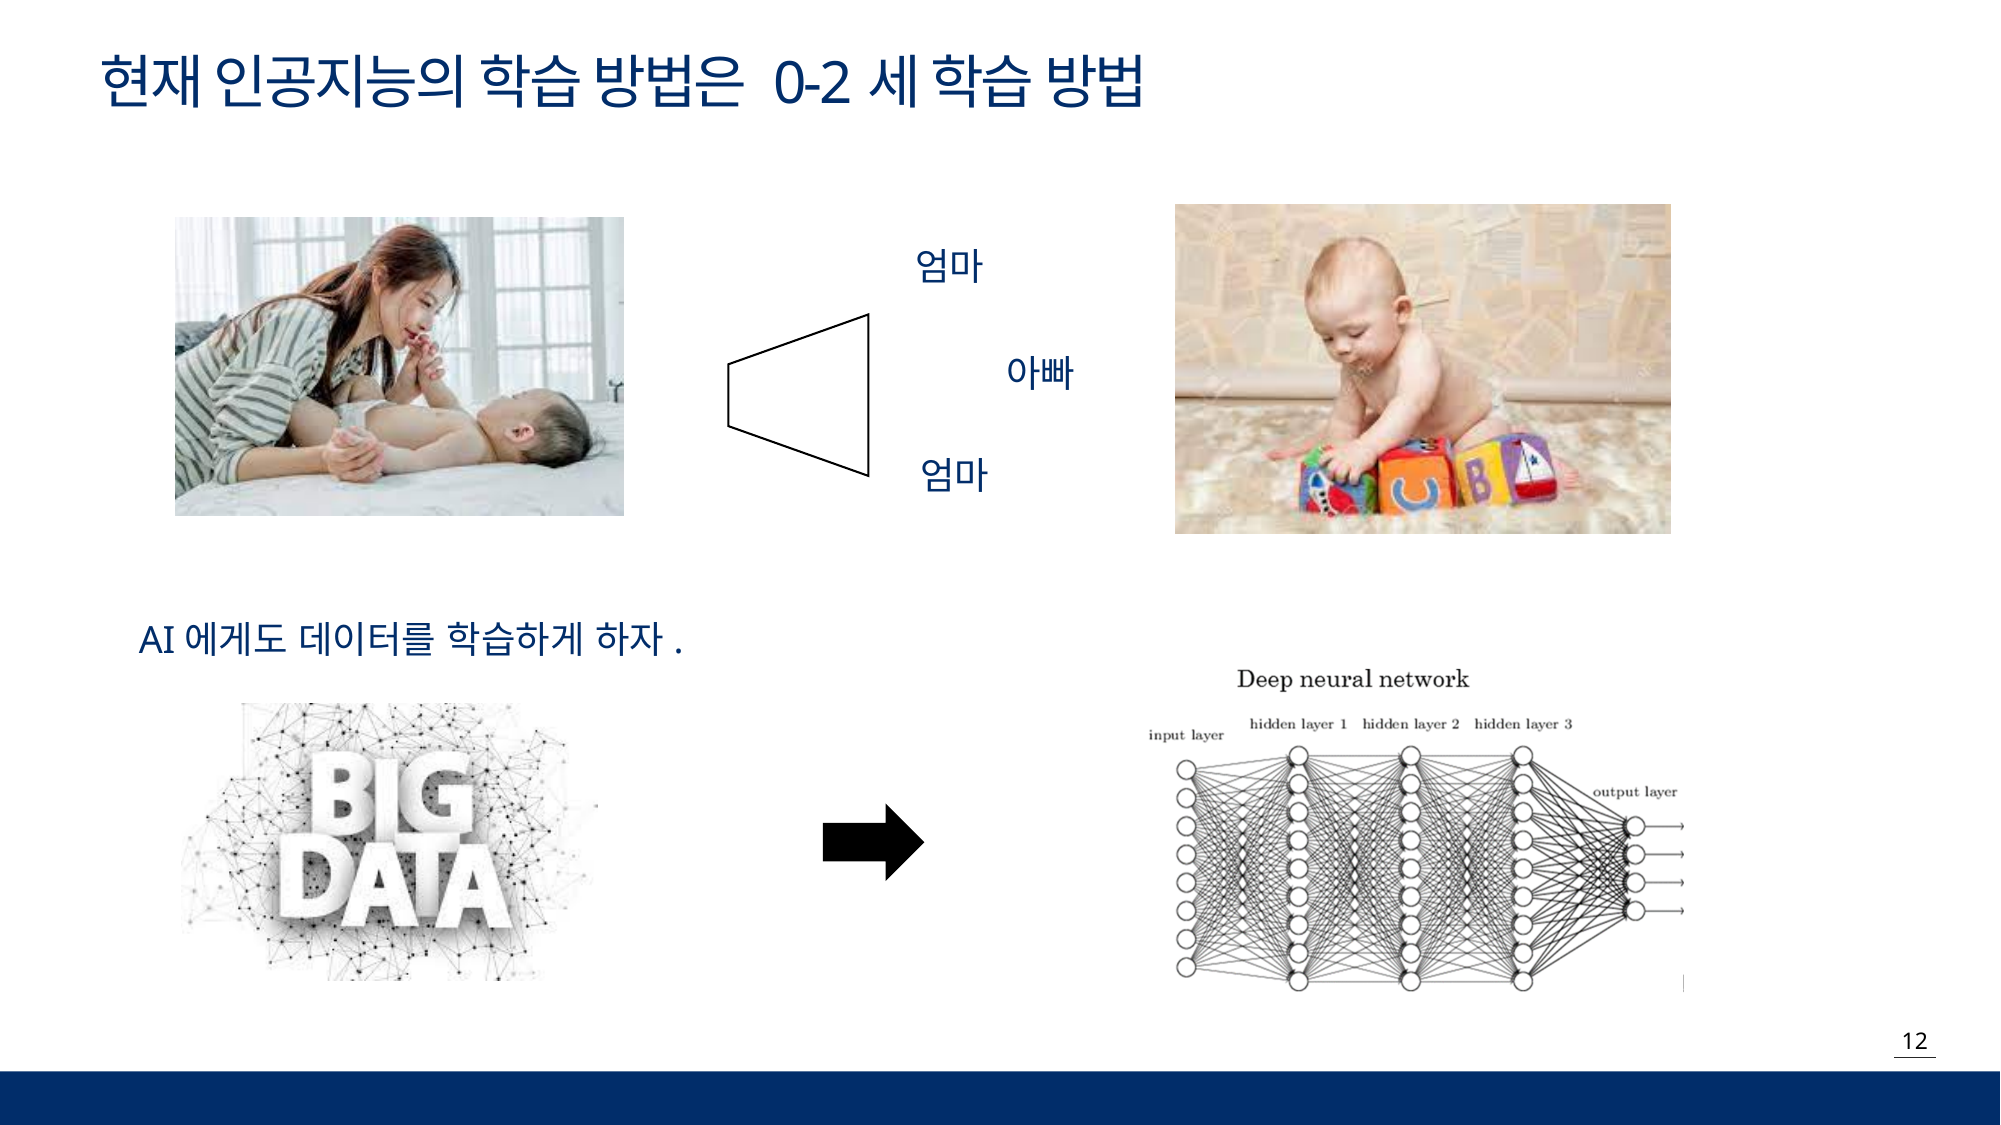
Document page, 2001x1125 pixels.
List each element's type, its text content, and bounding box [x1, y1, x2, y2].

picture [181, 703, 598, 981]
text_box AI에게도 데이터를 학습하게 하자. [124, 608, 699, 669]
text_box 엄마 [900, 235, 1000, 296]
text_box 아빠 [991, 342, 1090, 402]
list 현재 인공지능의 학습 방법은 0-2세 학습 방법 [85, 18, 1785, 122]
picture [1132, 668, 1684, 999]
text_box [822, 803, 925, 882]
picture [1175, 204, 1671, 534]
text_box 엄마 [905, 445, 1004, 505]
text_box [727, 312, 870, 478]
picture [175, 217, 624, 516]
